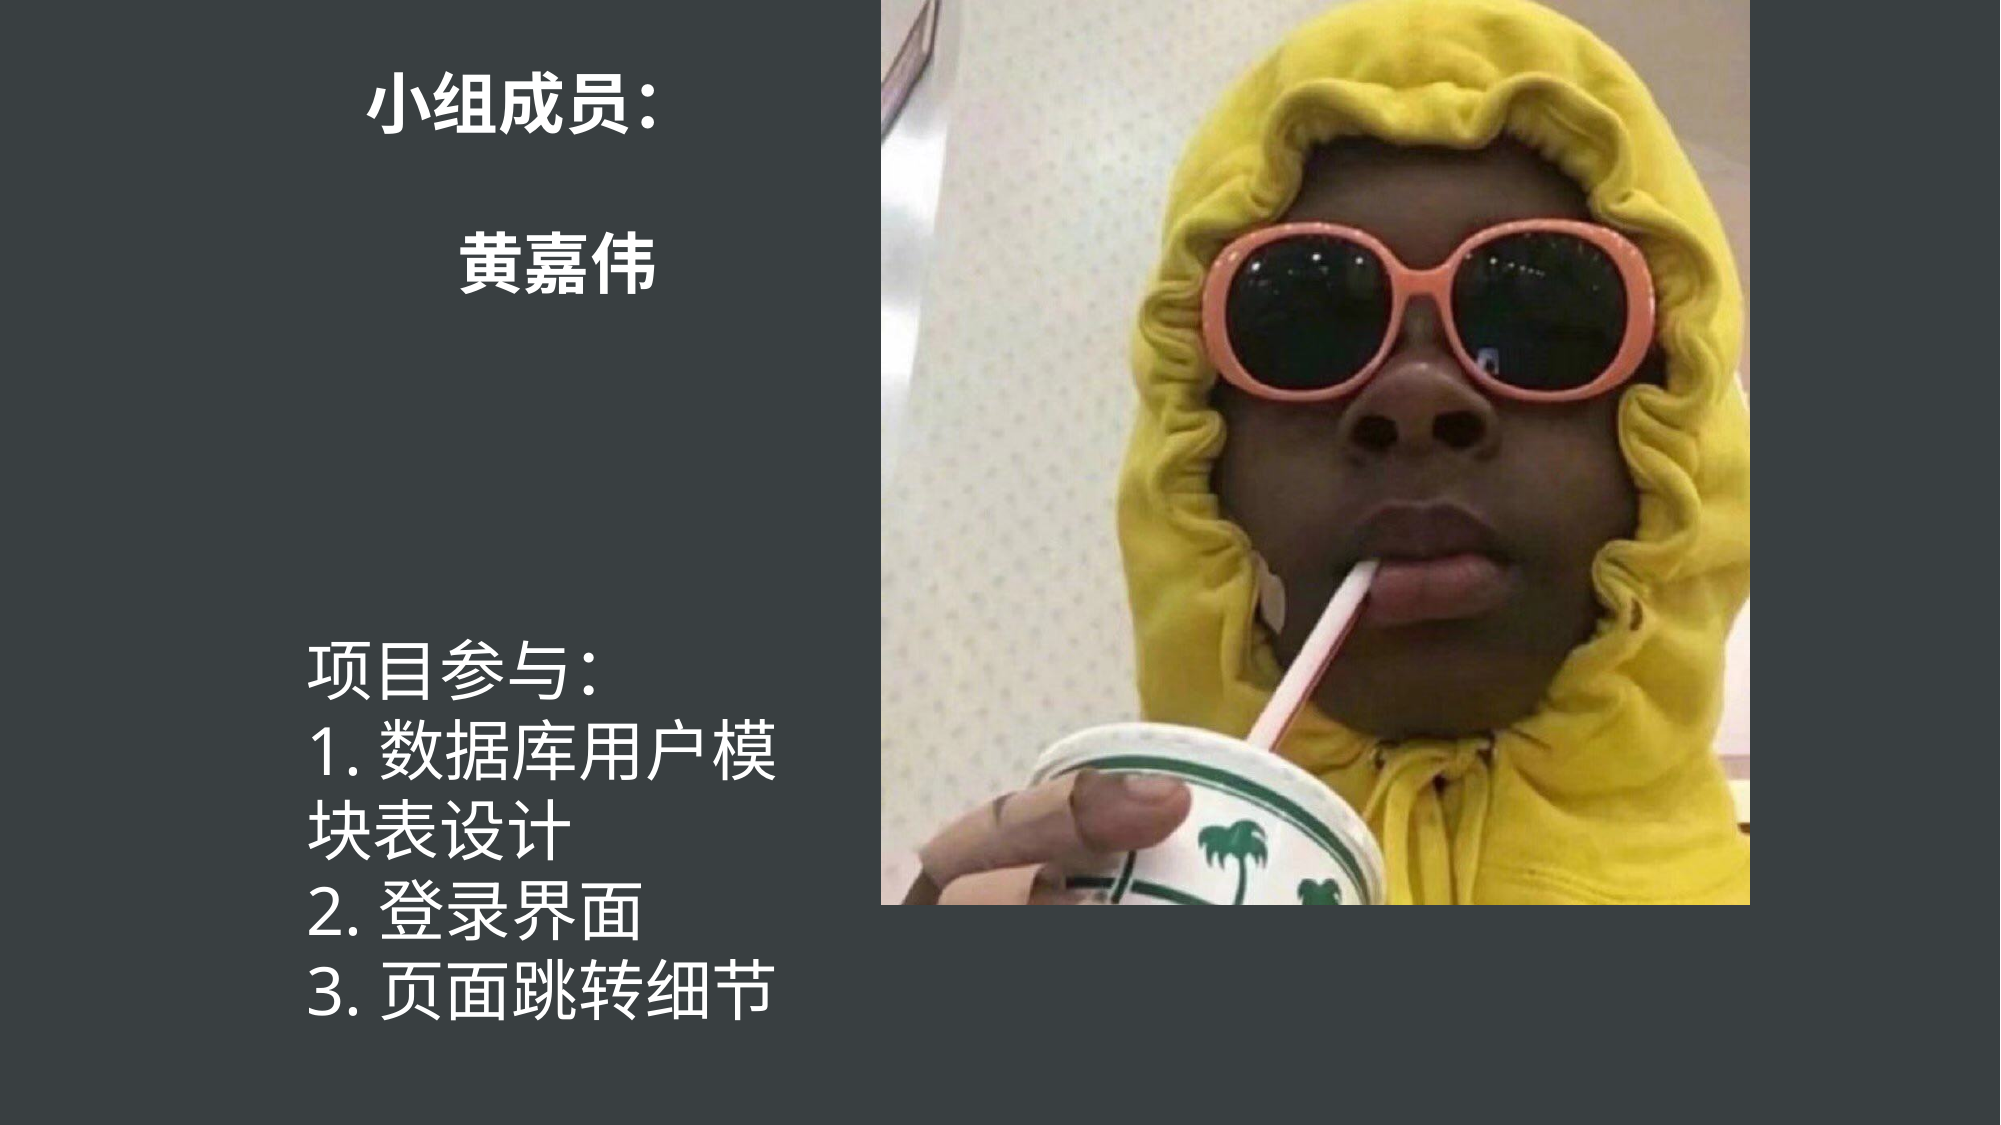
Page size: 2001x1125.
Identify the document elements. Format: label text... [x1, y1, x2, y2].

text_box 项目参与： 1.数据库用户模块表设计 2.登录界面 3.页面跳转细节 [291, 621, 847, 1037]
text_box 小组成员： 黄嘉伟 [350, 54, 866, 310]
picture [881, 0, 1750, 905]
